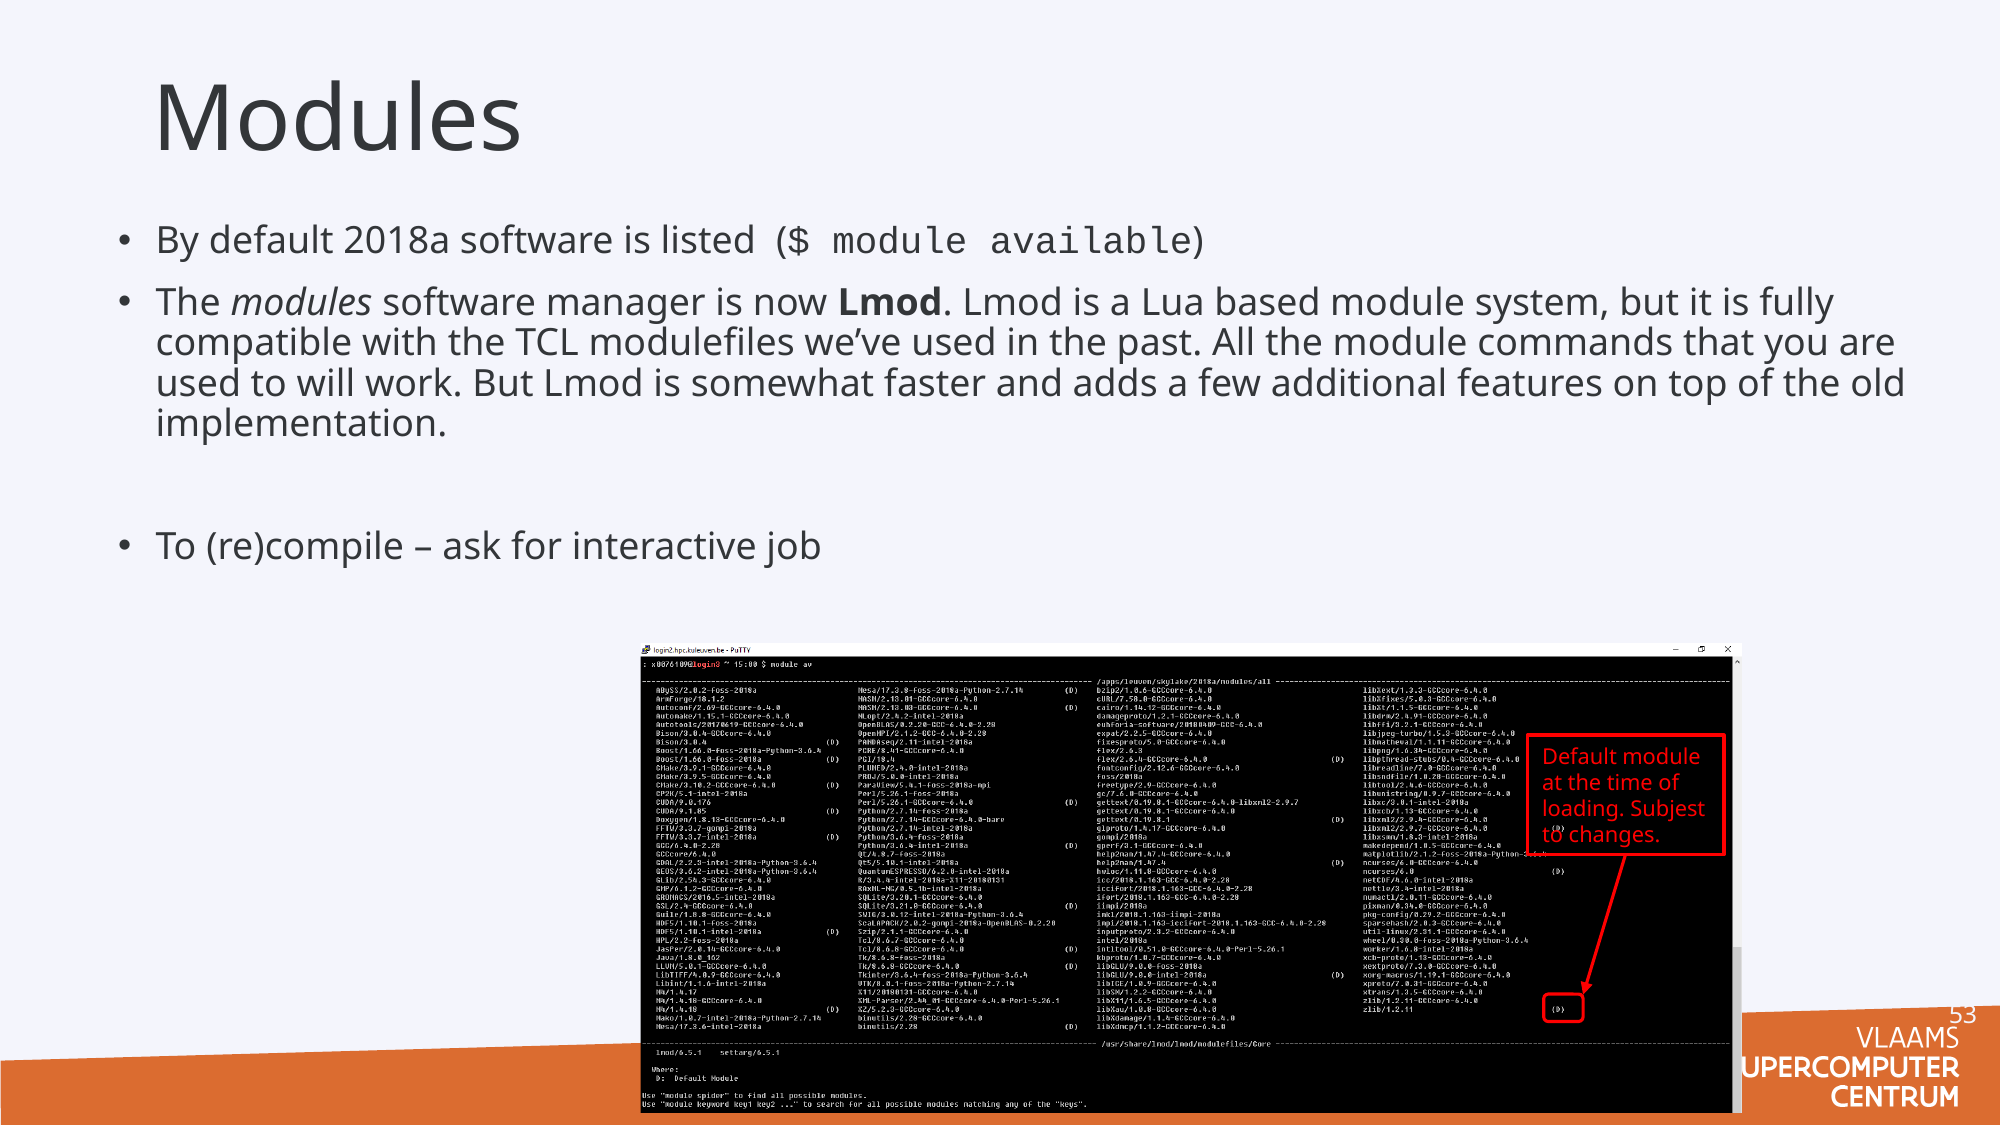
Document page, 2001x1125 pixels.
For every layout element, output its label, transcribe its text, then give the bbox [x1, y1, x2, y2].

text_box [1527, 734, 1724, 1022]
list By default 2018a software is listed ($ module available) The modules software manager is now Lmod. Lmod is a Lua based module system, but it is fully compatible with the TCL modulefiles we’ve used in the past. All the module commands that you are used to will work. But Lmod is somewhat faster and adds a few additional features on top of the old implementation. To (re)compile – ask for interactive job [118, 221, 1941, 948]
slide_number 53 [1787, 992, 1993, 1040]
title Modules [137, 11, 1863, 221]
picture [640, 643, 1960, 1117]
